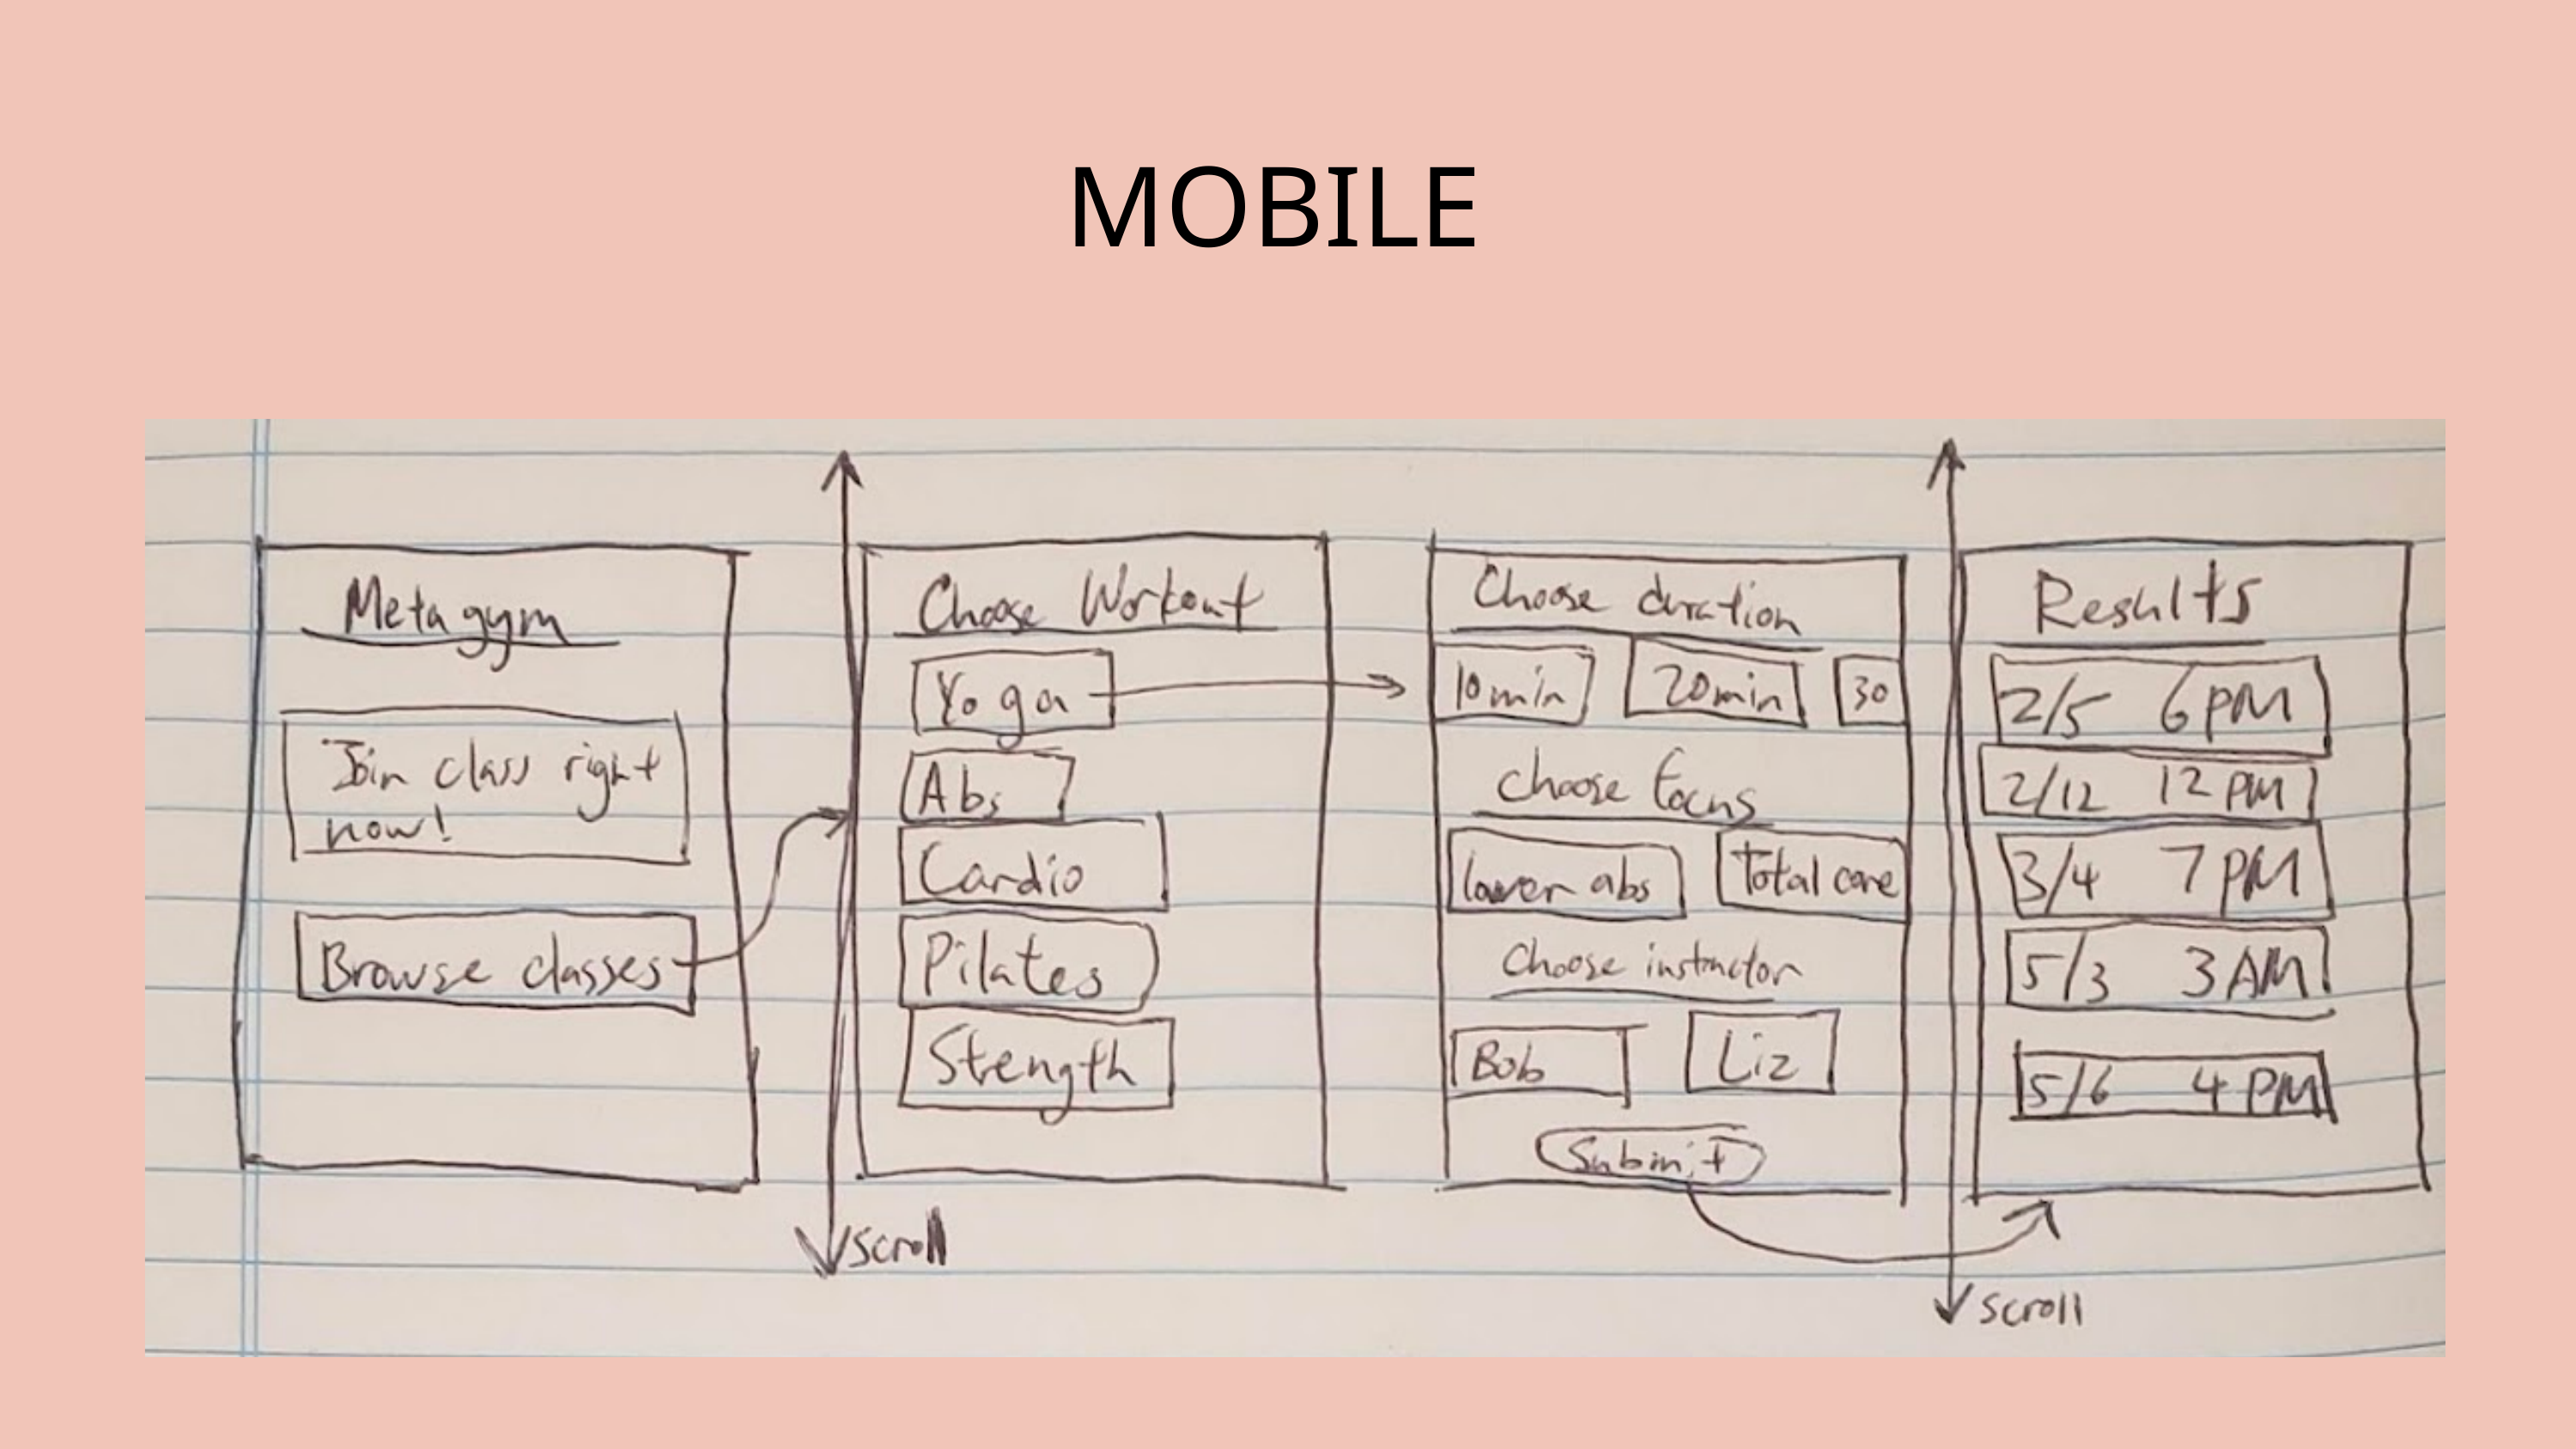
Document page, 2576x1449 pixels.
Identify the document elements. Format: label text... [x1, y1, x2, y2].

text_box MOBILE [226, 168, 2350, 270]
picture [144, 419, 2446, 1357]
